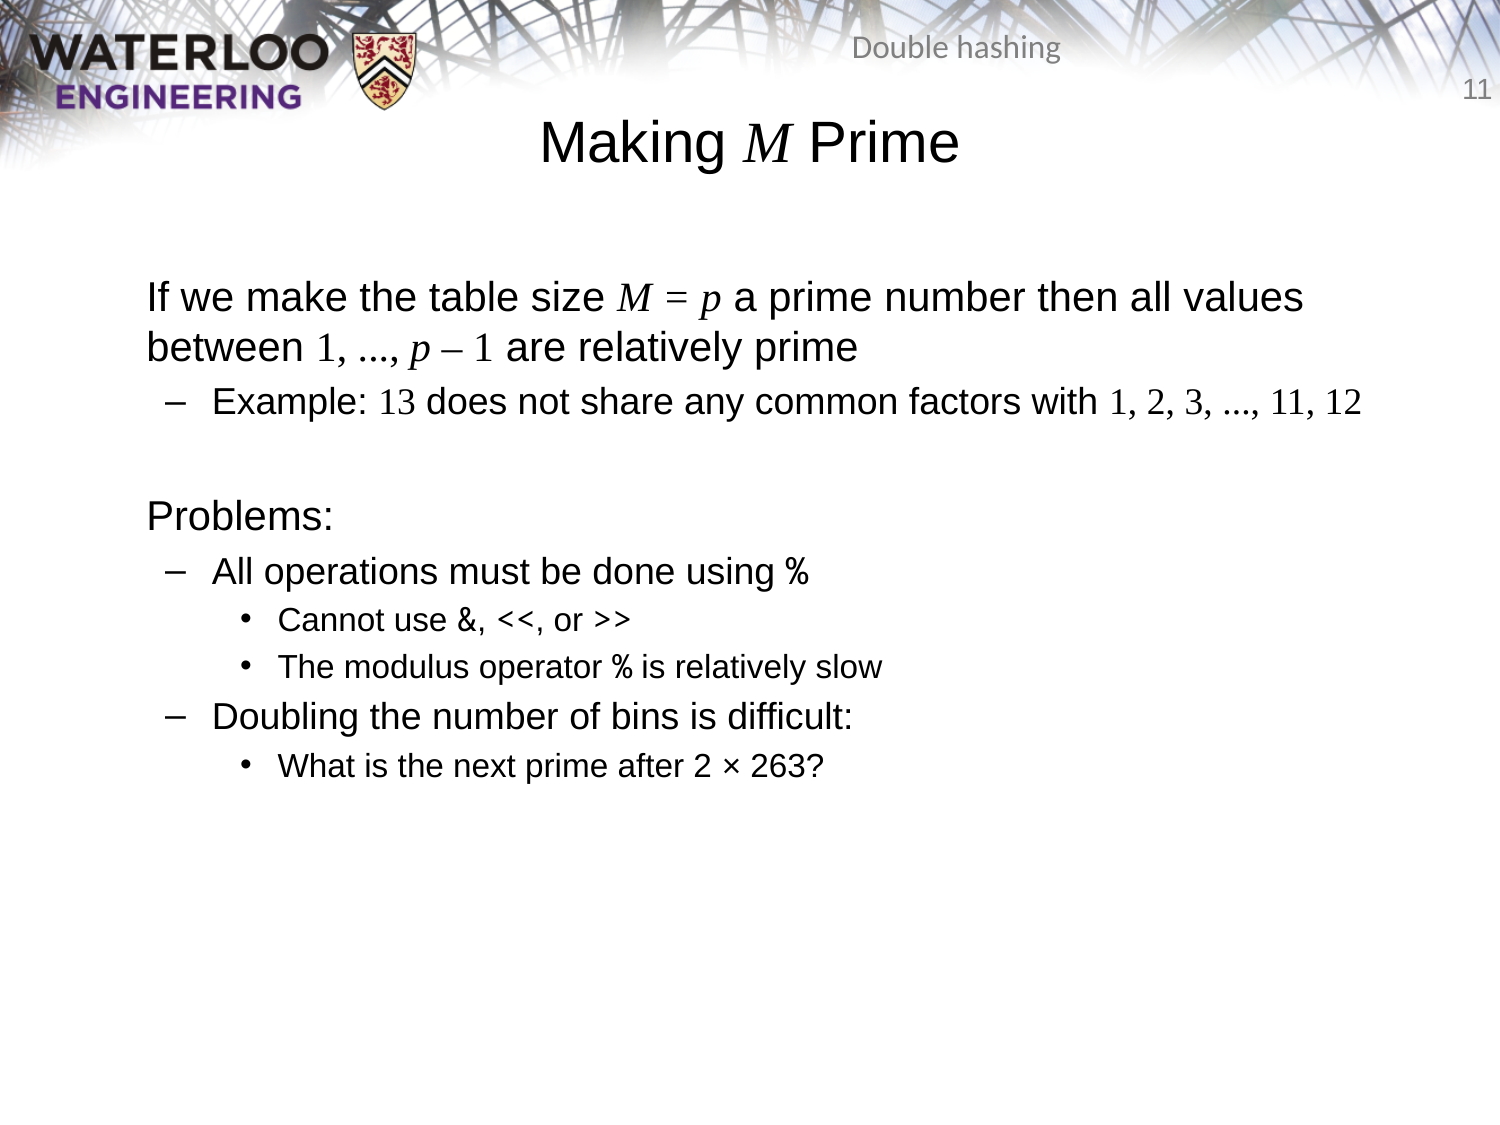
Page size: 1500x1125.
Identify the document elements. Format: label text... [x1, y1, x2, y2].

title Making M Prime [74, 44, 1426, 233]
list If we make the table size M = p a prime number then all values between 1, ..., p – 1 are relatively prime Example: 13 does not share any common factors with 1, 2, 3, ..., 11, 12 Problems: All operations must be done using % Cannot use &, <<, or >> The modulus operator % is relatively slow Doubling the number of bins is difficult: What is the next prime after 2 × 263? [74, 262, 1426, 1006]
picture [0, 0, 1500, 1125]
